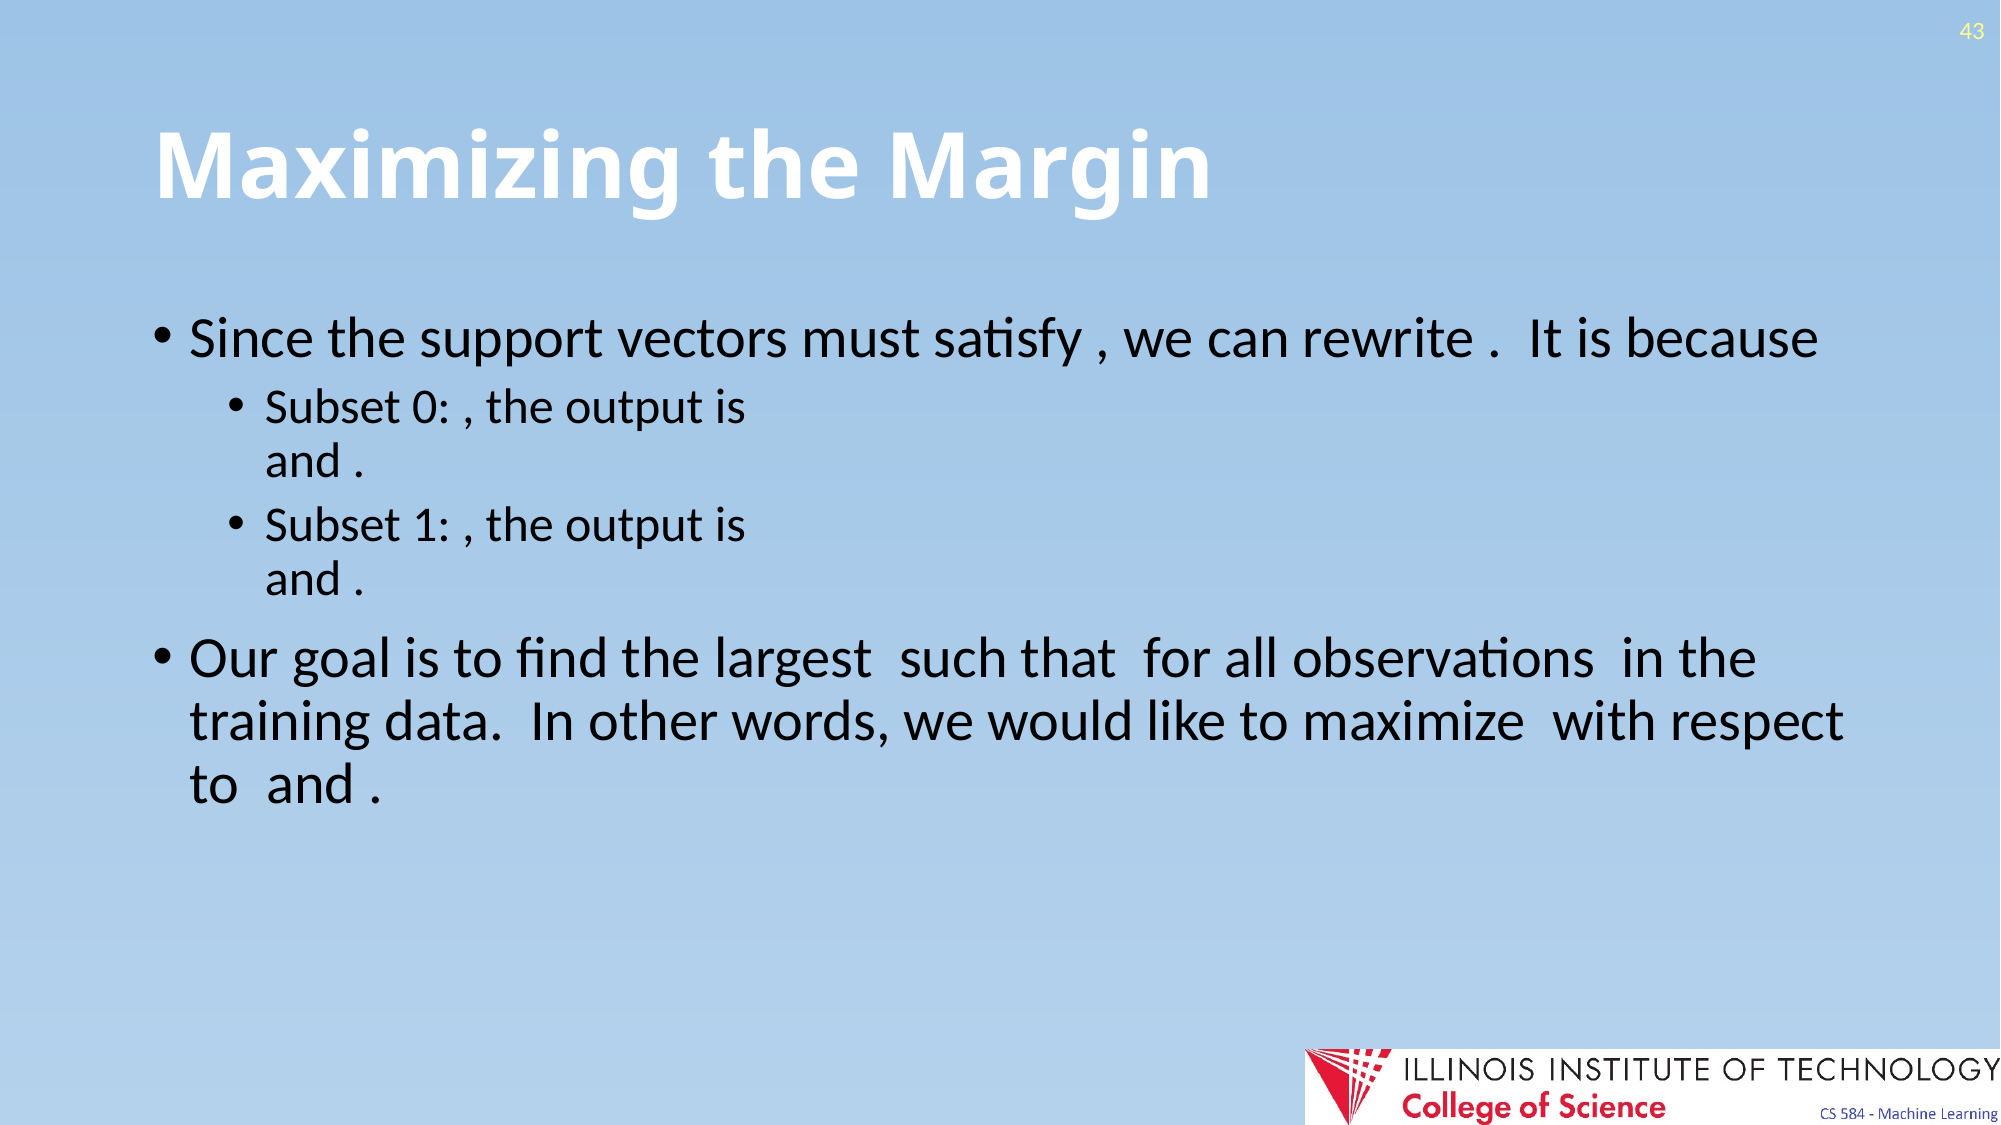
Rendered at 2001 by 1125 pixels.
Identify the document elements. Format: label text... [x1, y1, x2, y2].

title Maximizing the Margin [137, 59, 1863, 278]
slide_number 43 [1550, 0, 2000, 60]
picture [1305, 1049, 2000, 1125]
